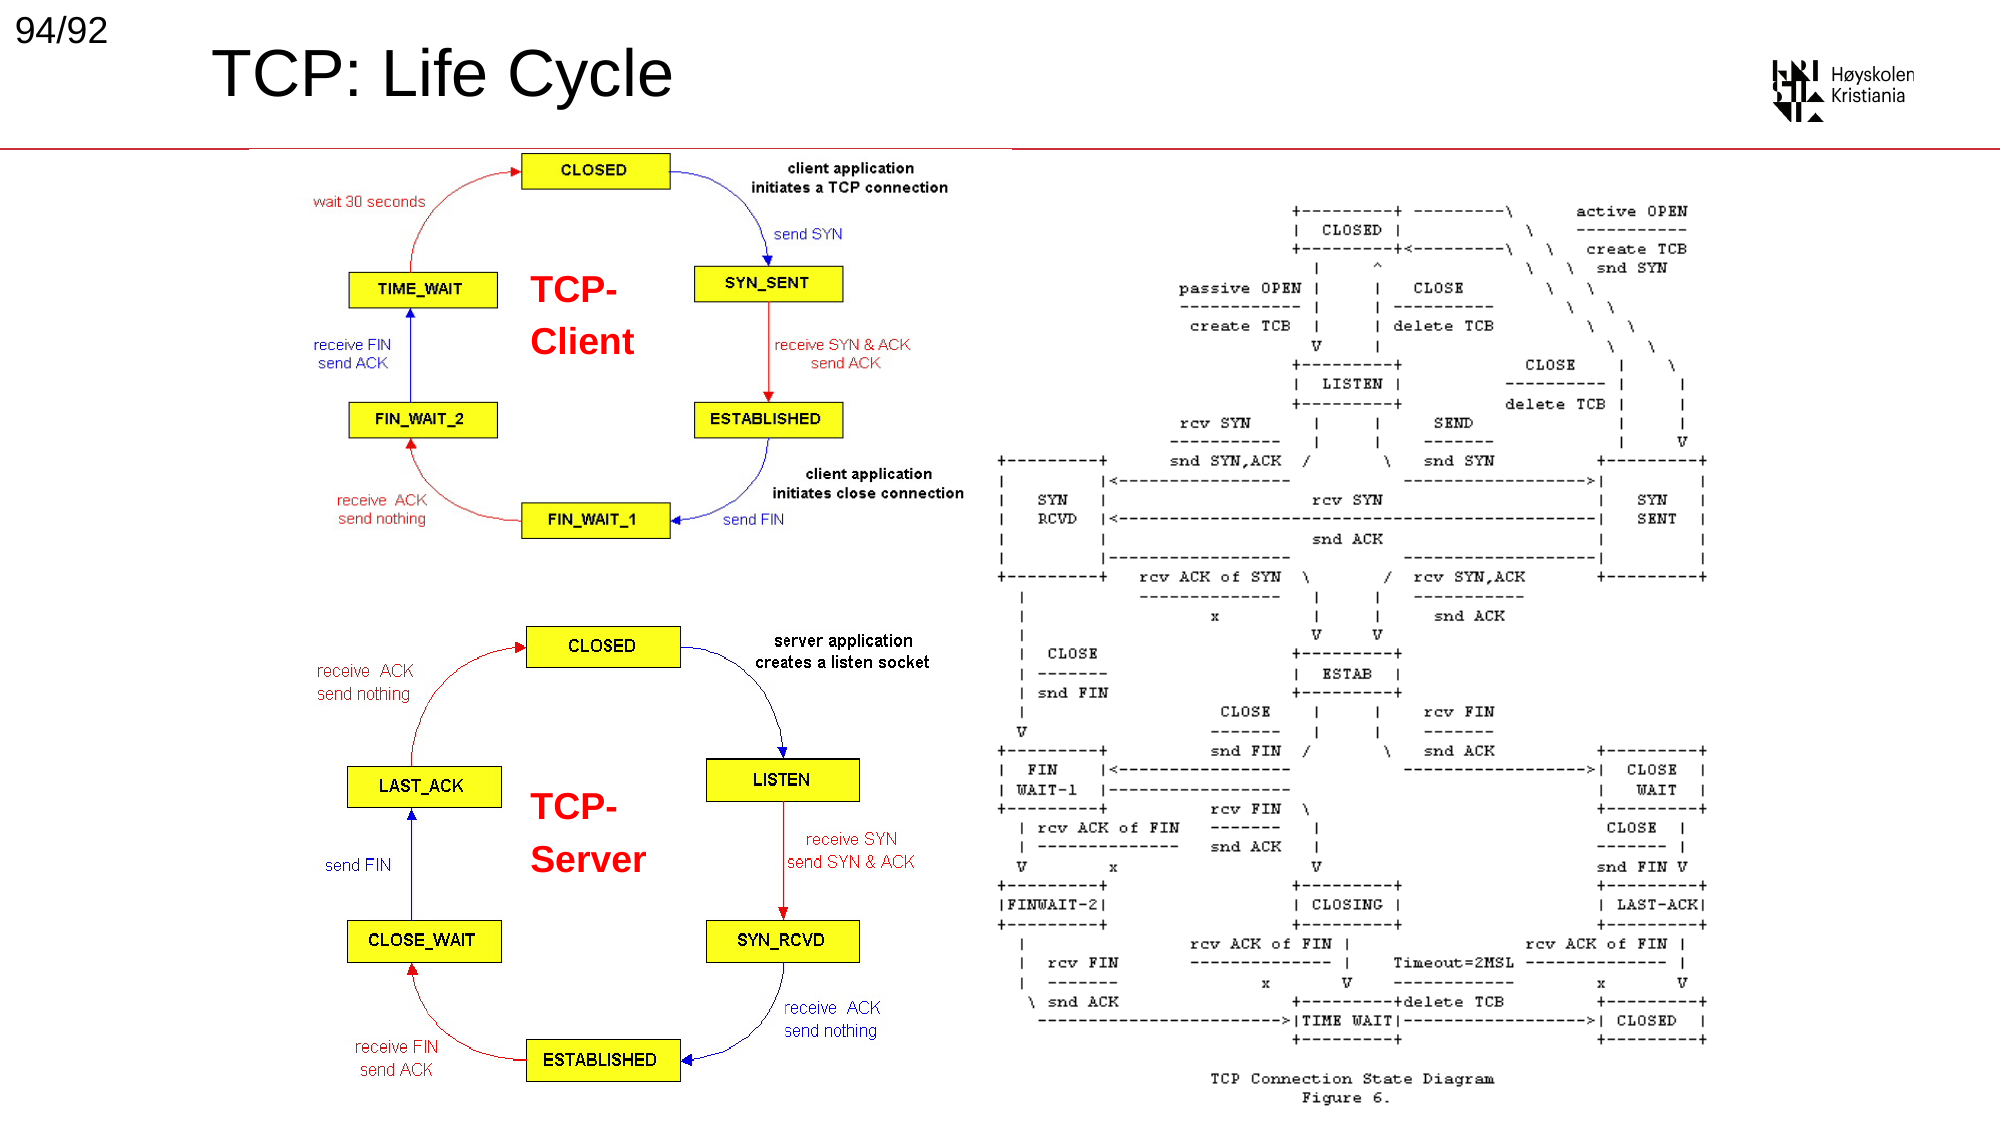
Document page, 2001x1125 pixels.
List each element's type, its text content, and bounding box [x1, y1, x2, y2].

picture [249, 149, 1727, 1107]
picture [249, 621, 965, 1086]
title TCP: Life Cycle [196, 30, 1961, 135]
slide_number 94/92 [0, 0, 208, 74]
